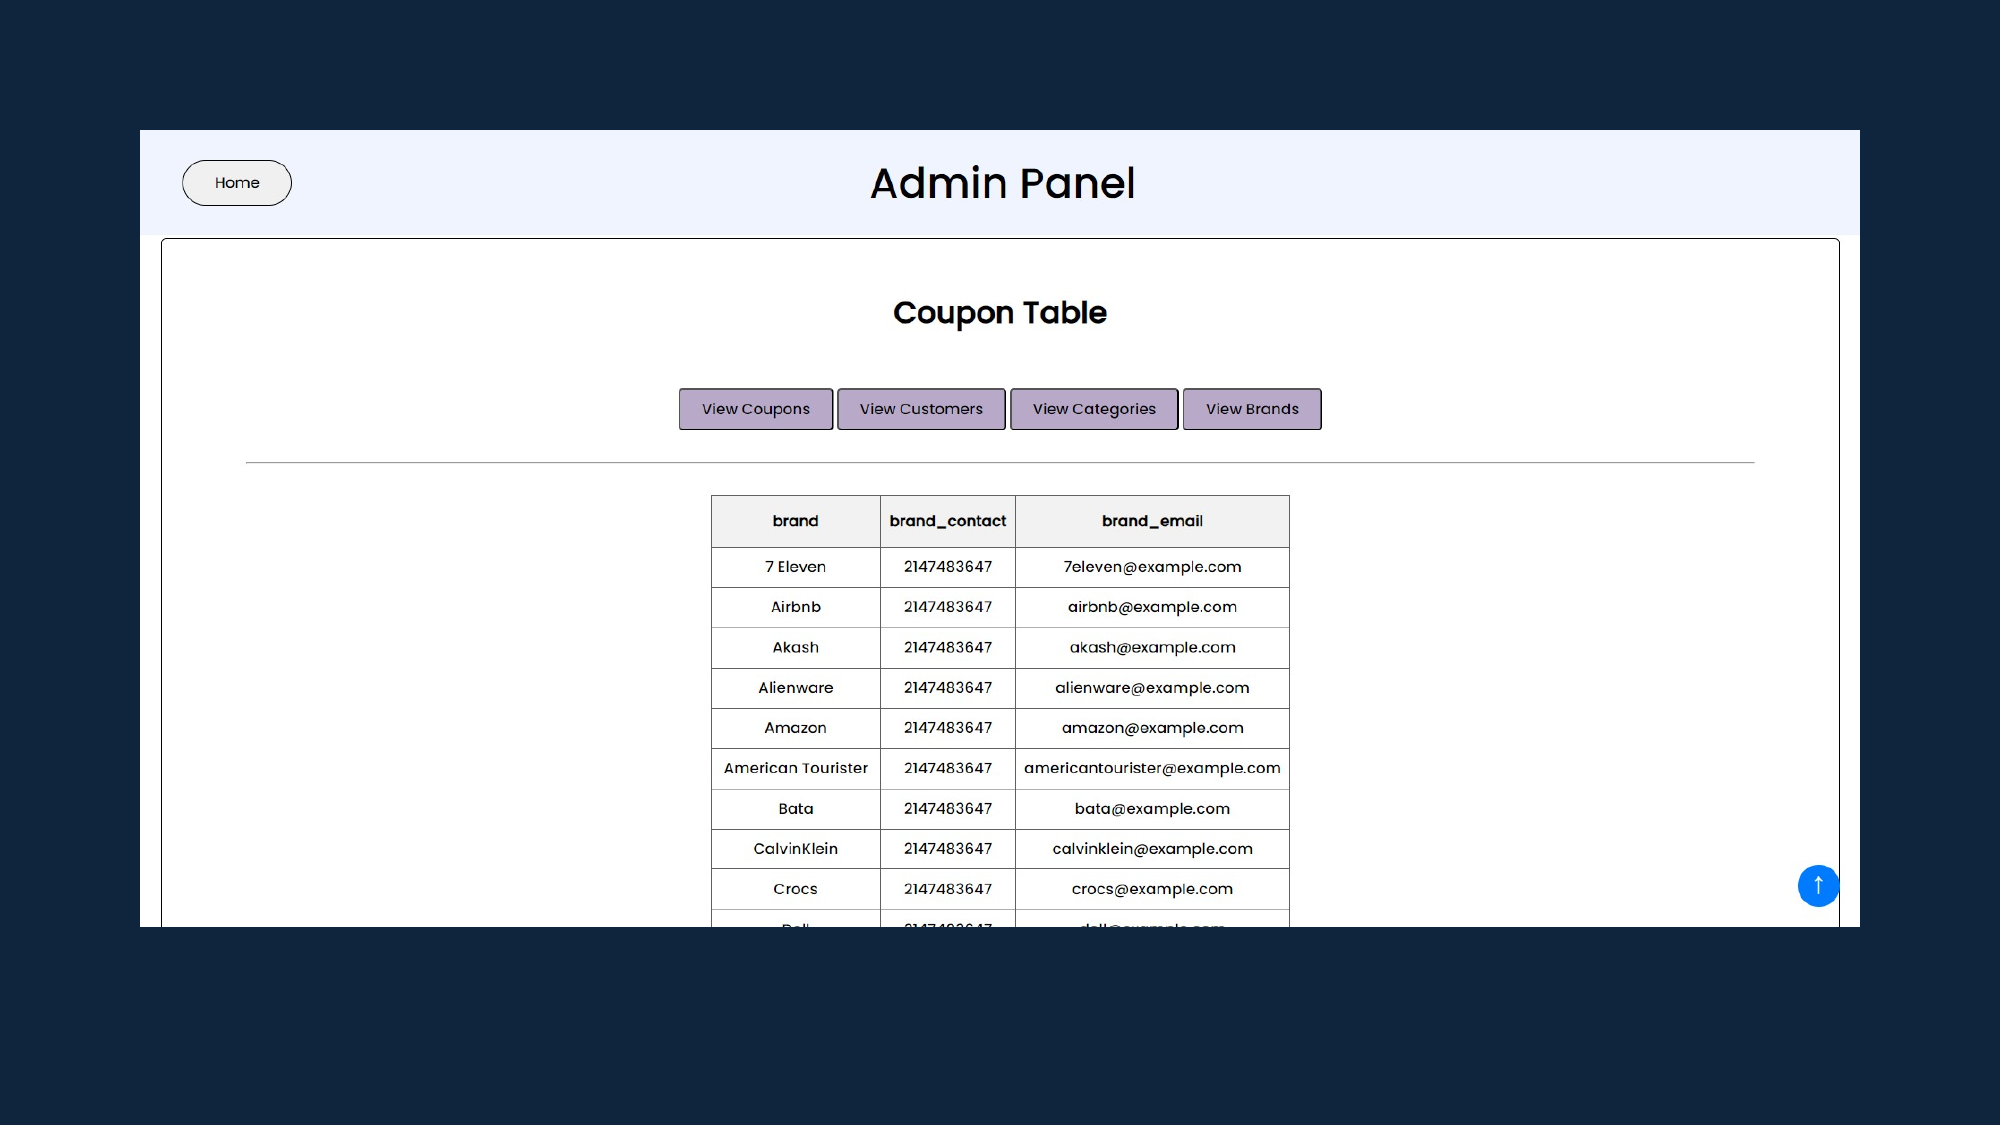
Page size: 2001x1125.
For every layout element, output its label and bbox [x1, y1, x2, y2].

picture [107, 89, 1860, 968]
